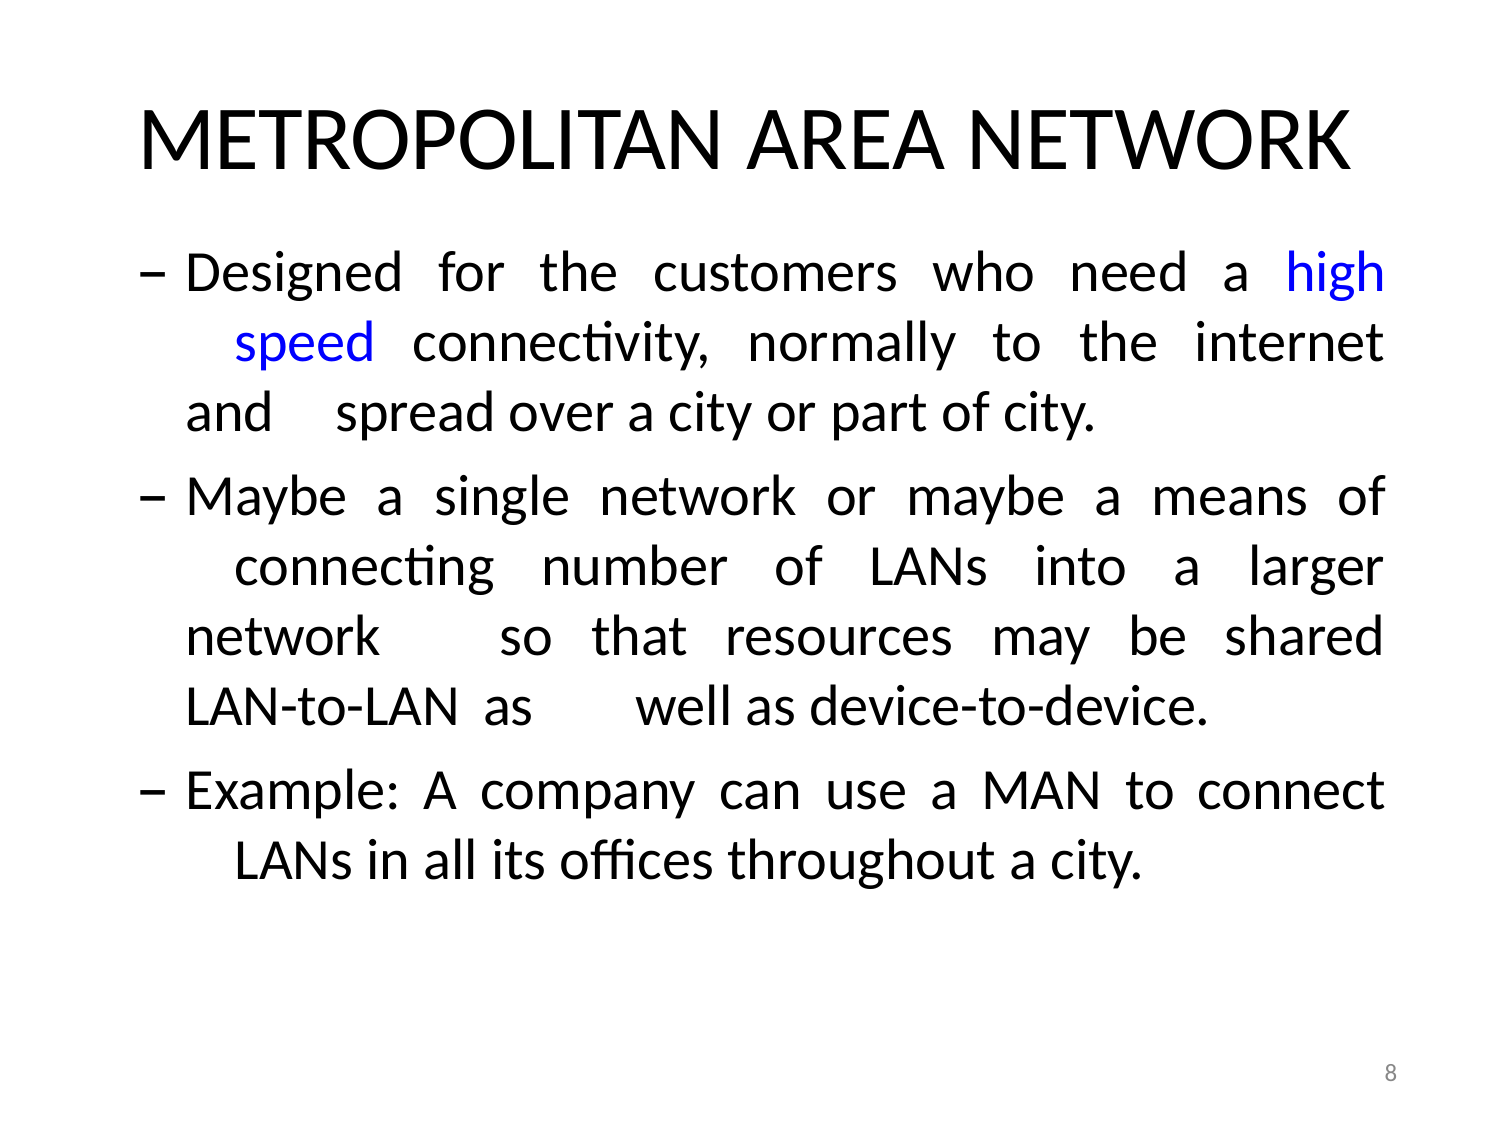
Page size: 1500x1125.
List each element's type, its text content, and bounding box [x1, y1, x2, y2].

text_box Designed for the customers who need a high speed connectivity, normally to the internet and spread over a city or part of city. Maybe a single network or maybe a means of connecting number of LANs into a larger network so that resources may be shared LAN-to-LAN as well as device-to-device. Example: A company can use a MAN to connect LANs in all its offices throughout a city. [136, 231, 1387, 892]
slide_number 8 [1382, 1060, 1419, 1125]
title METROPOLITAN AREA NETWORK [135, 75, 1365, 266]
